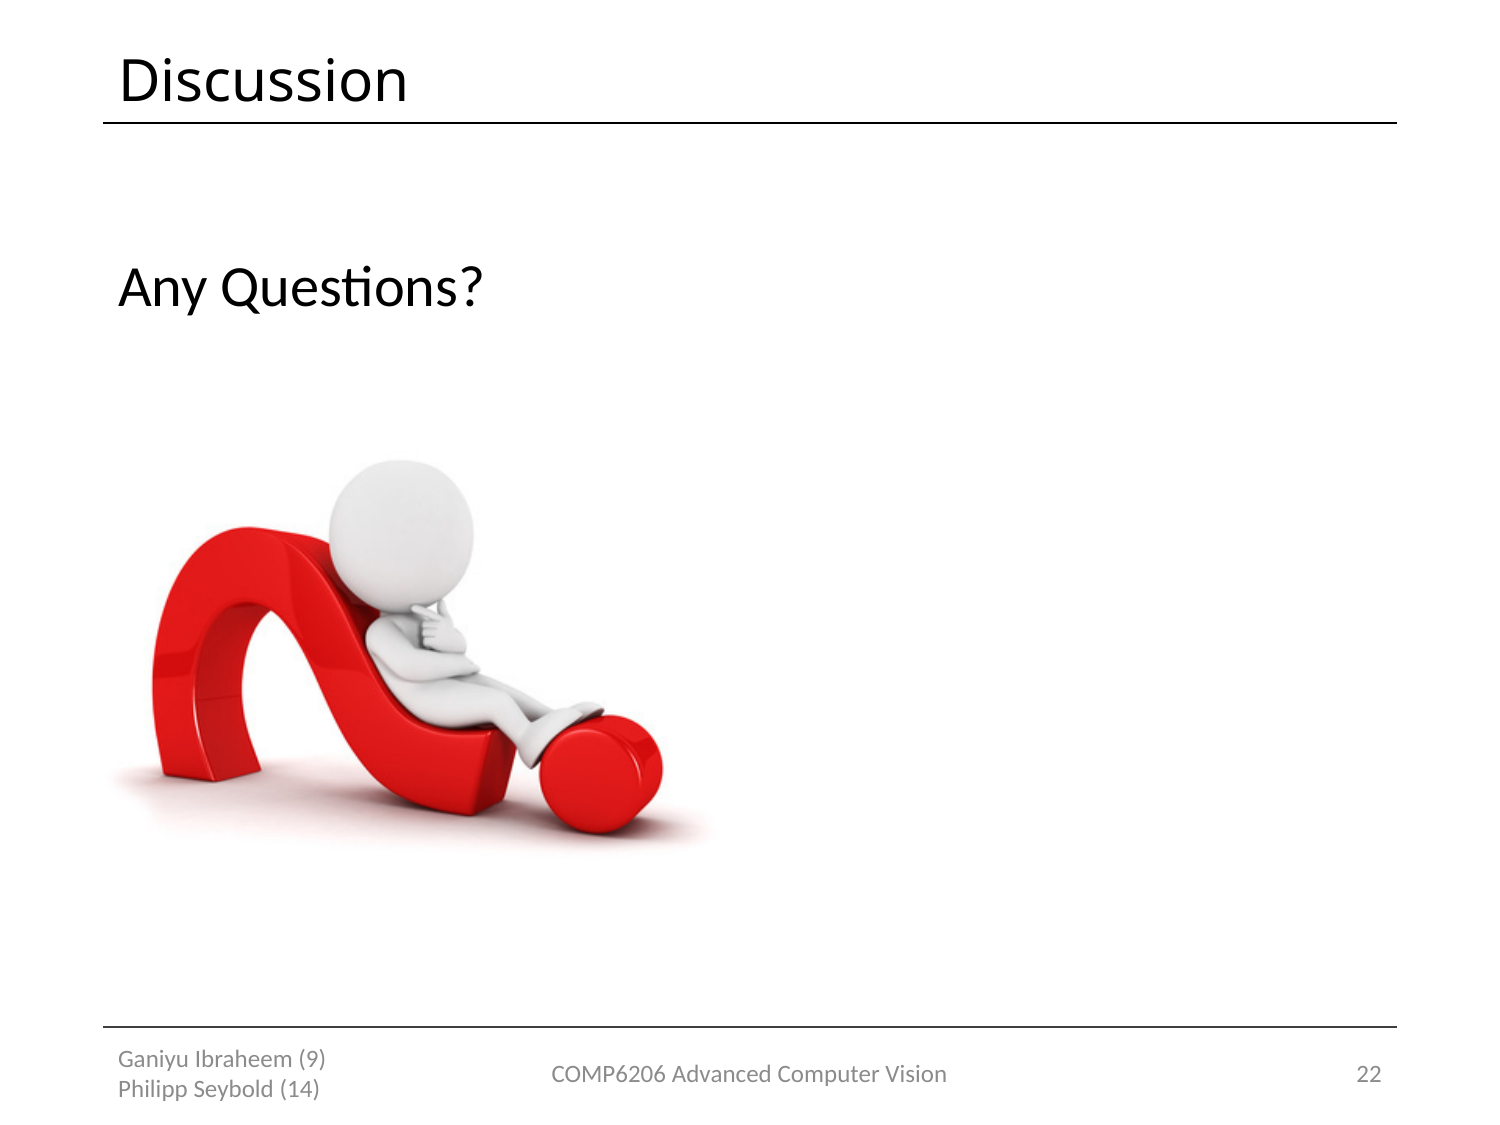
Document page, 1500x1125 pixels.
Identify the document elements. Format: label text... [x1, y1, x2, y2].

picture [81, 436, 750, 876]
title Discussion [103, 41, 1397, 124]
slide_number 22 [1059, 1042, 1397, 1103]
list Any Questions? [103, 248, 1397, 972]
slide_number Ganiyu Ibraheem (9) Philipp Seybold (14) [103, 1042, 358, 1103]
footer COMP6206 Advanced Computer Vision [496, 1042, 1004, 1103]
